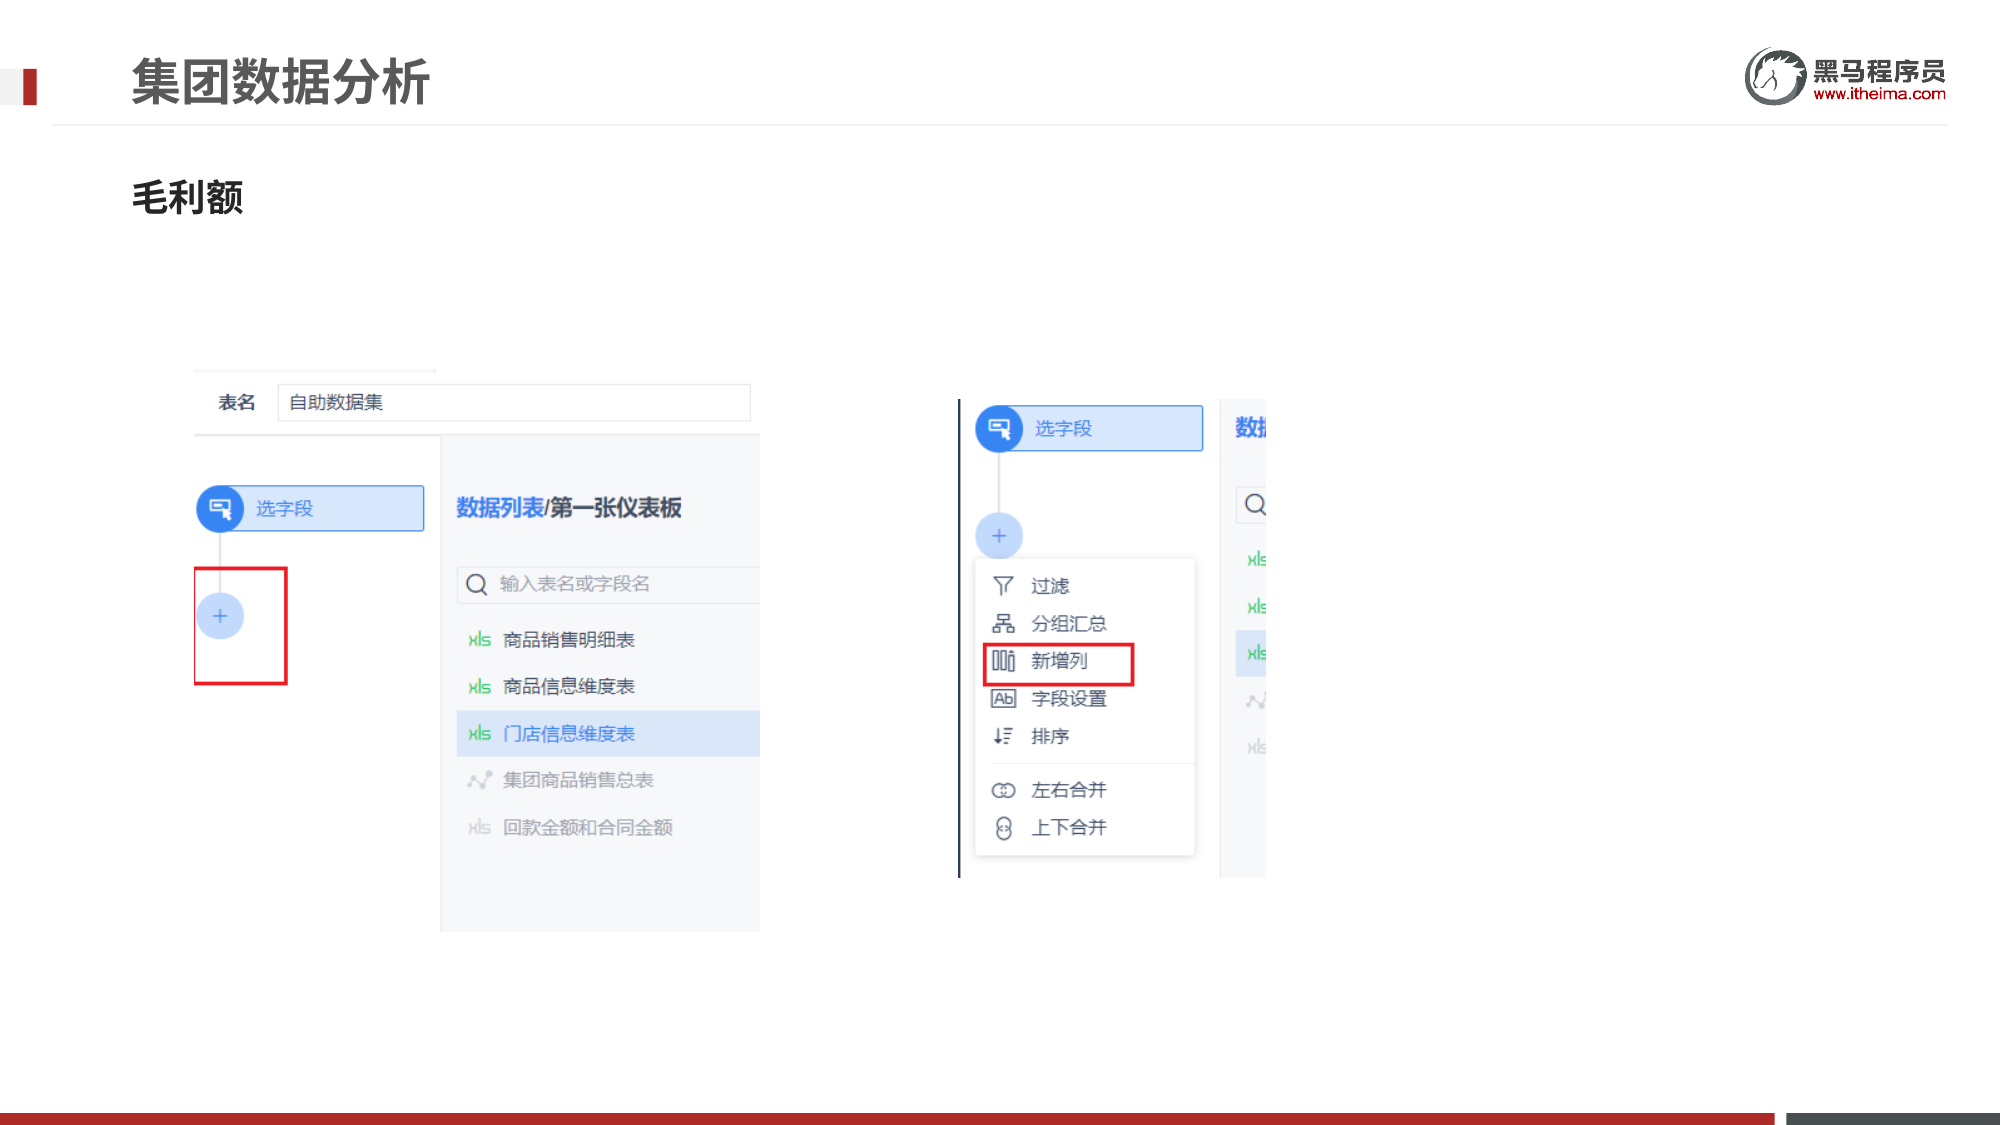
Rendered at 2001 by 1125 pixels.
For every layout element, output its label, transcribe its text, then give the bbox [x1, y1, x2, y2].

text_box 毛利额 [116, 154, 1872, 239]
picture [194, 369, 760, 933]
title 集团数据分析 [116, 38, 1556, 124]
picture [957, 399, 1266, 879]
picture [1744, 46, 1946, 106]
